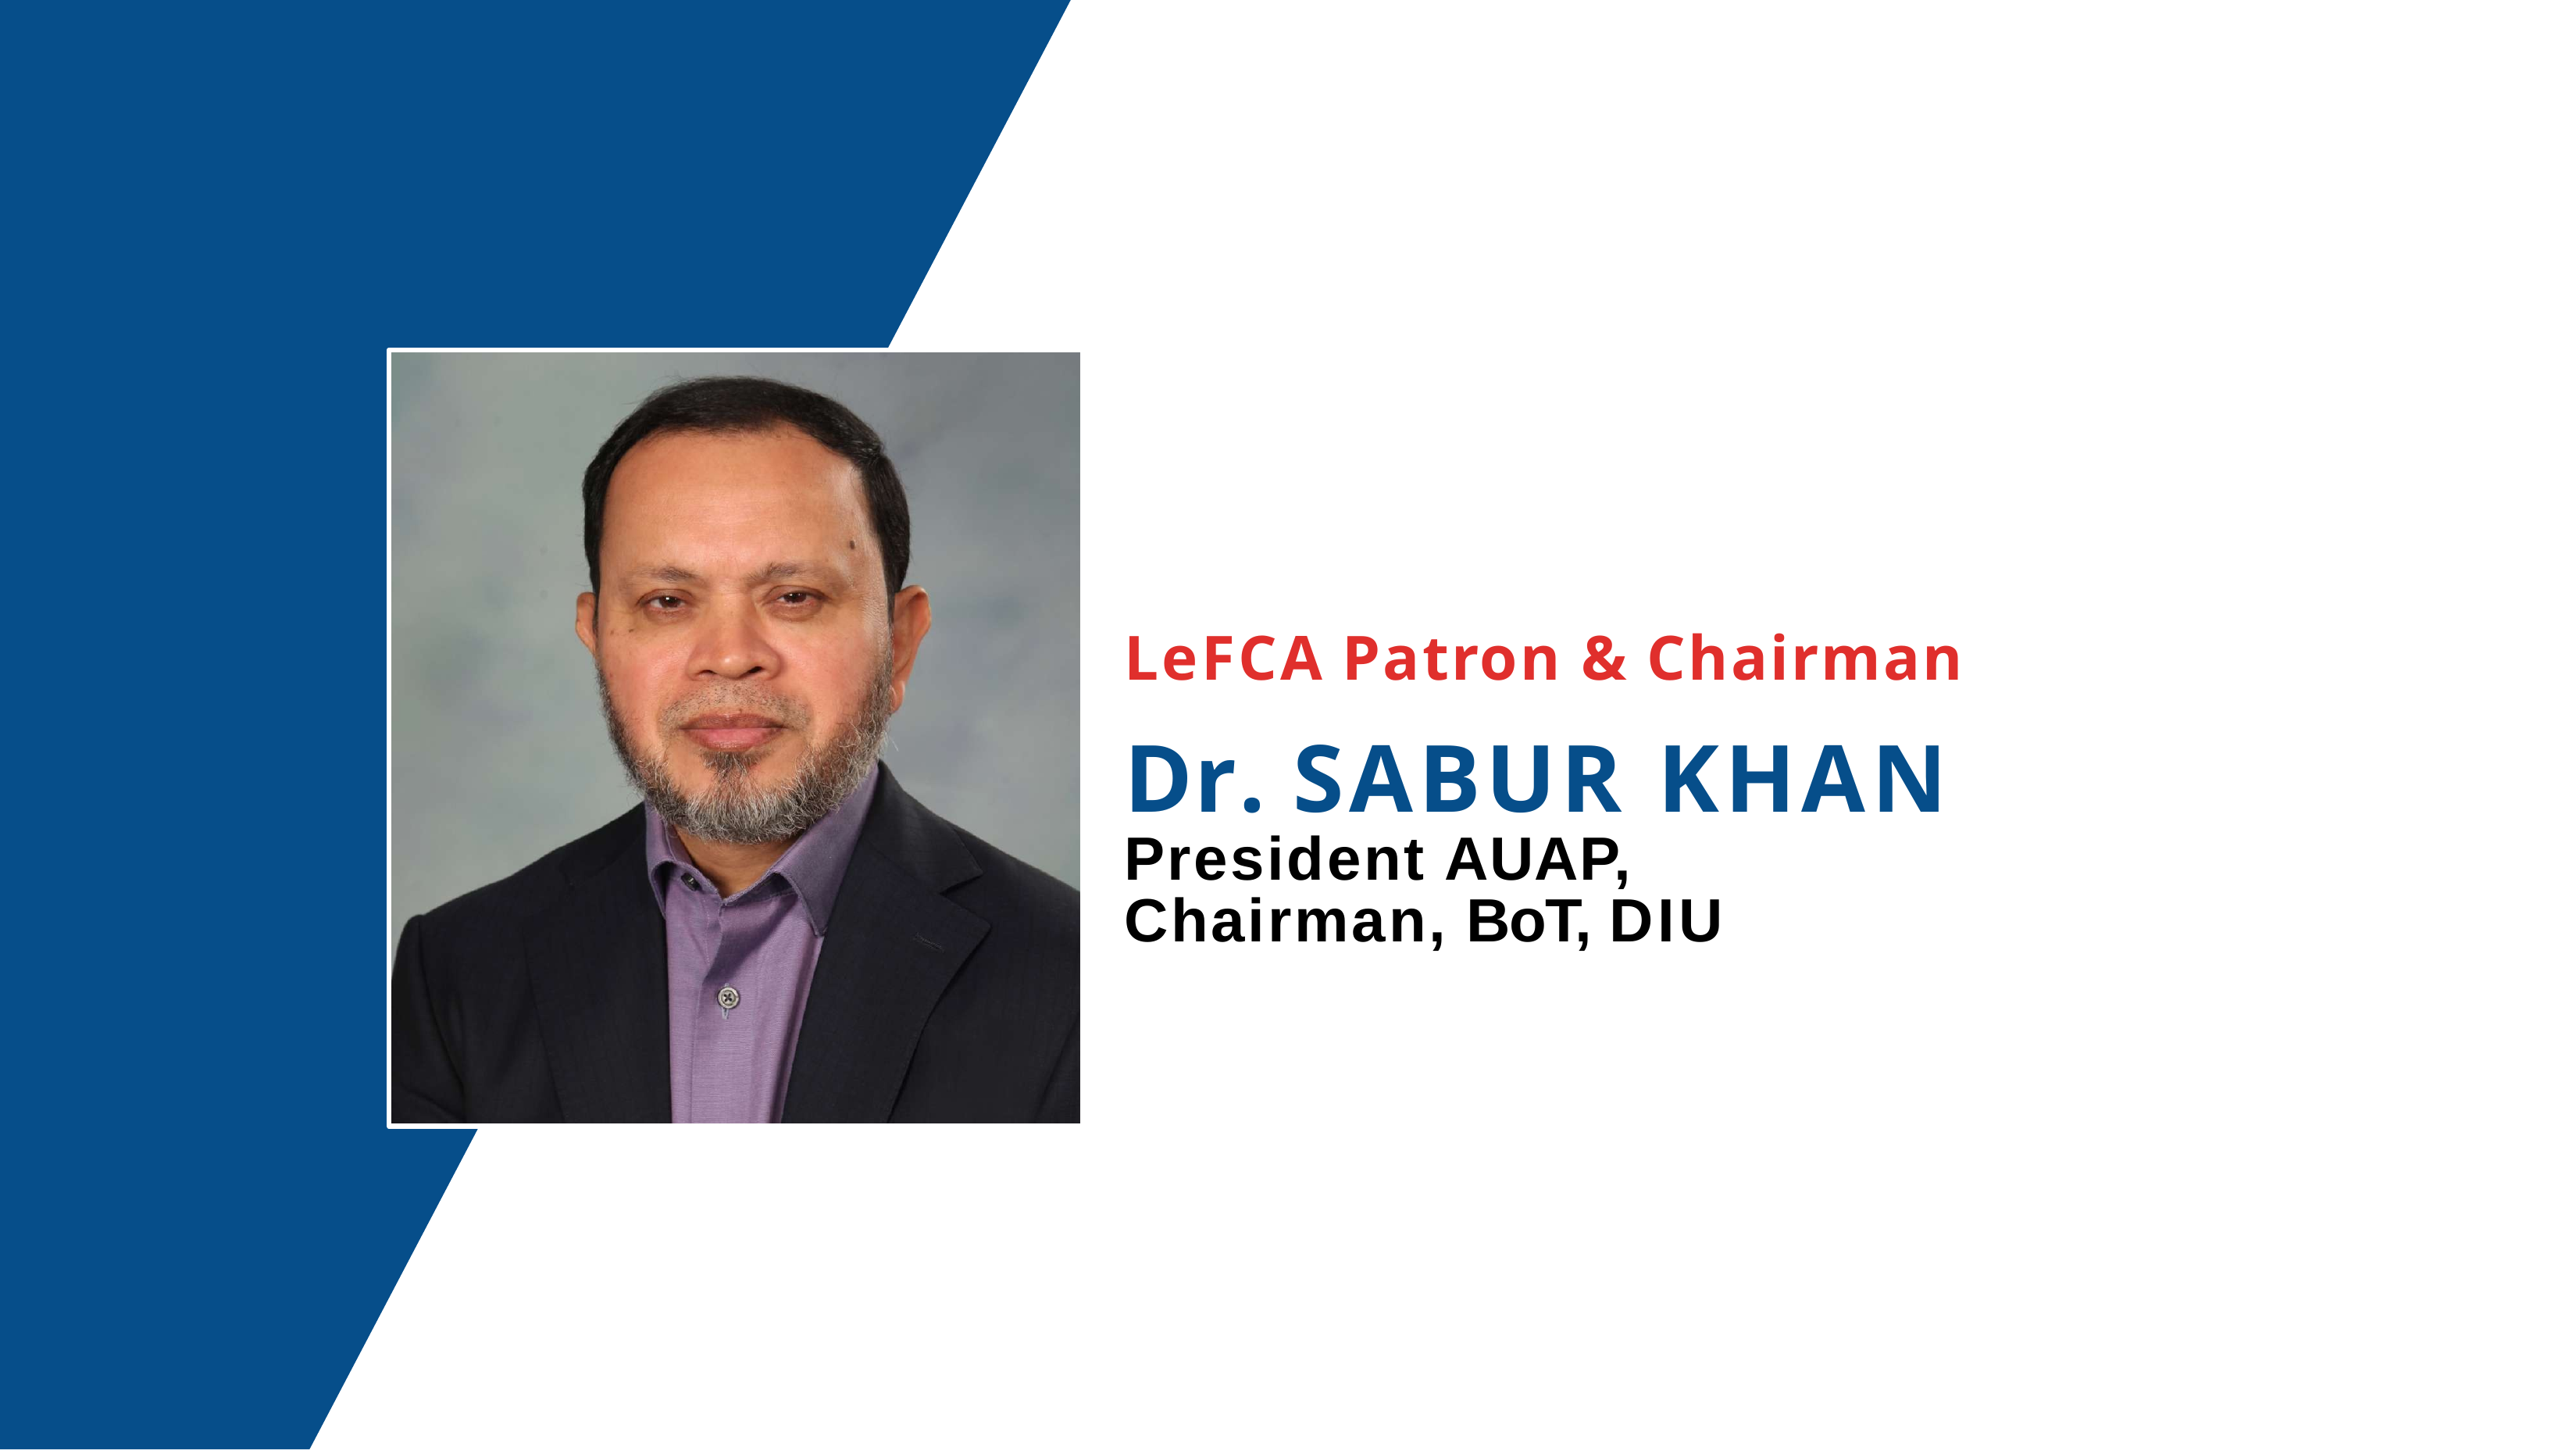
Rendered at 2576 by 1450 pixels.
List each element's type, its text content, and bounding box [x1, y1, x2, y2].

title LeFCA Patron & Chairman [1122, 617, 1996, 723]
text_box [0, 0, 1086, 1450]
text_box Dr. SABUR KHAN President AUAP, Chairman, BoT, DIU [1122, 723, 1996, 955]
